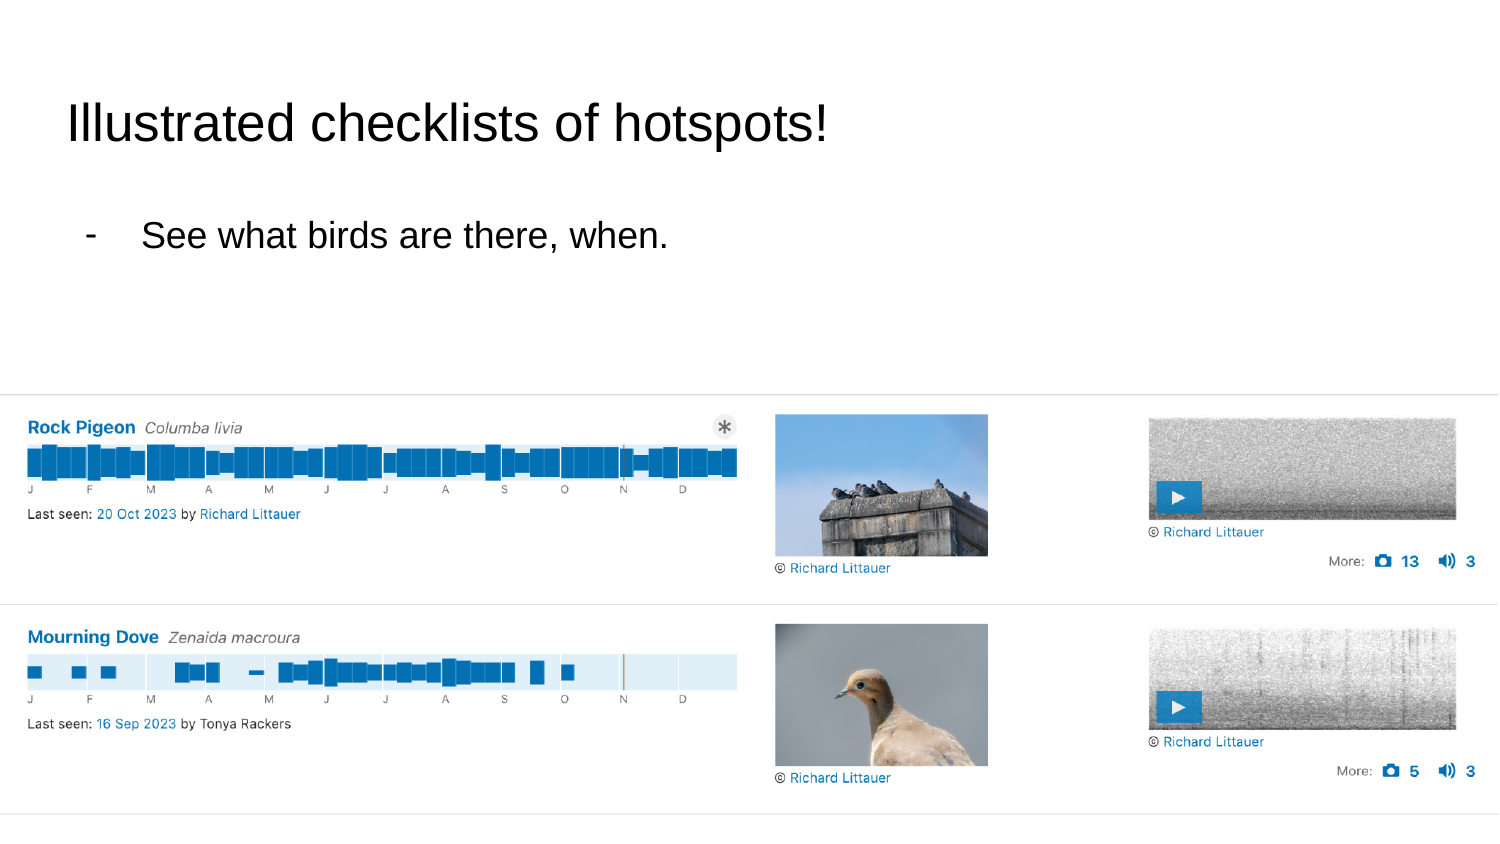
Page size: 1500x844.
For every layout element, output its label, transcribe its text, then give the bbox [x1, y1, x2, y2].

picture [0, 188, 1500, 830]
title Illustrated checklists of hotspots! [51, 72, 1449, 167]
